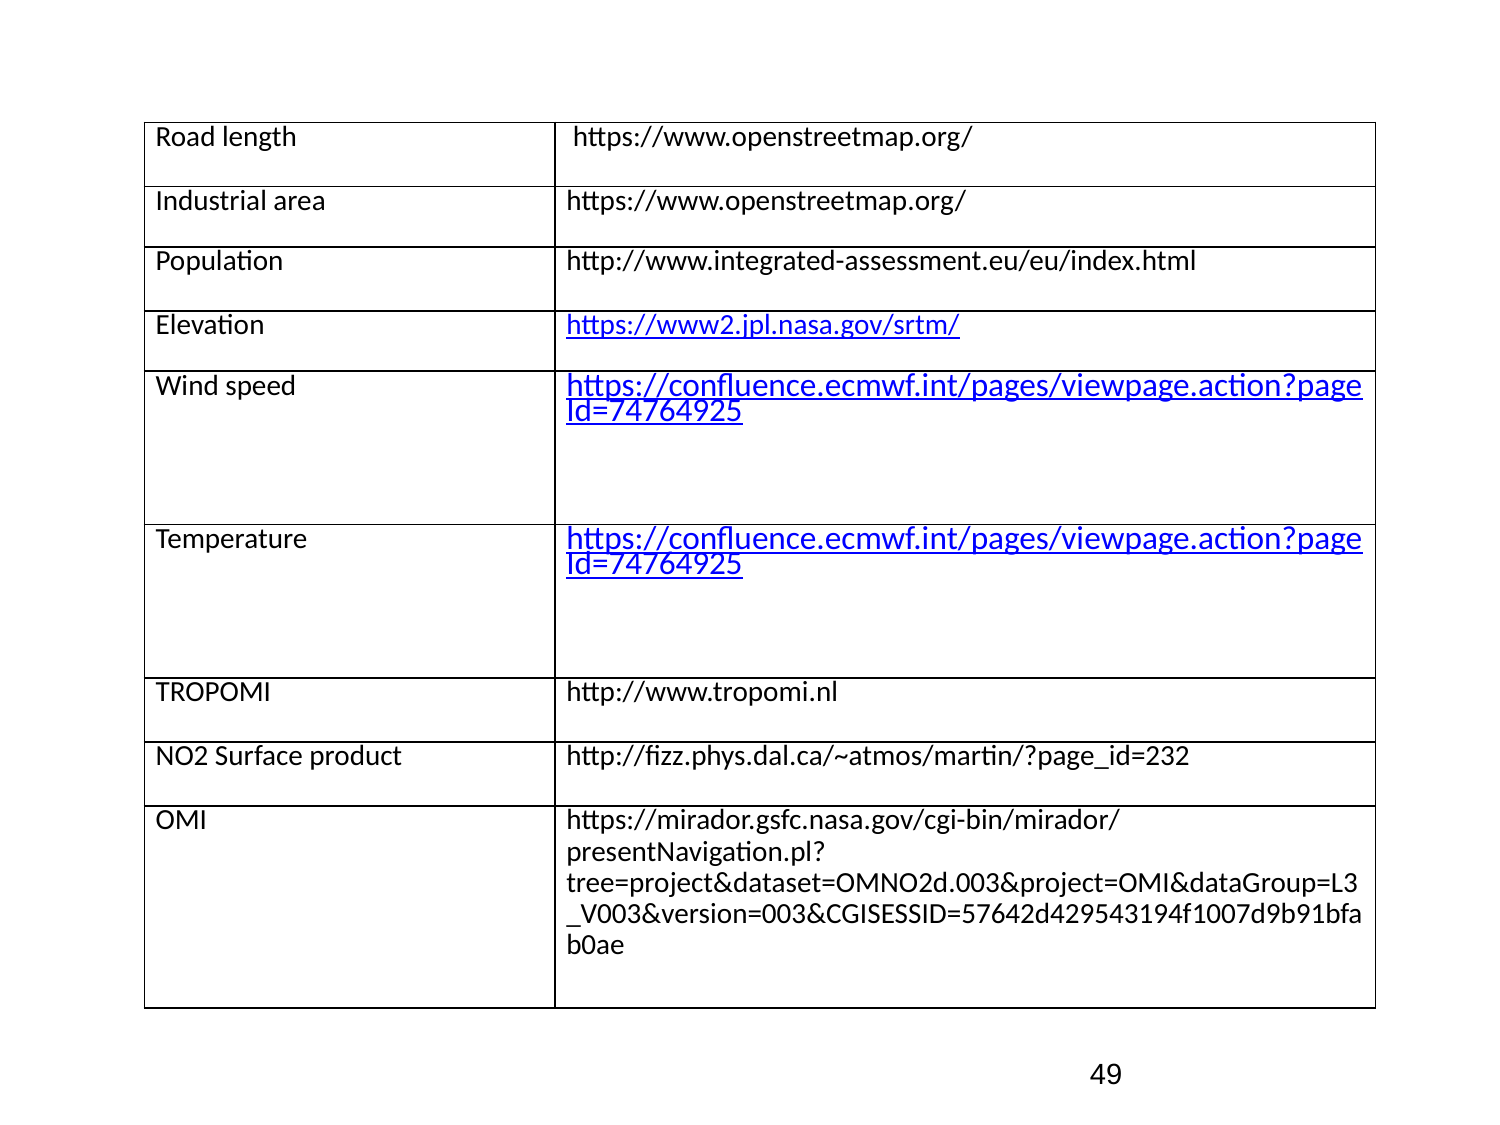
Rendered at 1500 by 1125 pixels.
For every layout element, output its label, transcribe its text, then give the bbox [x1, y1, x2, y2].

slide_number 49 [1074, 1042, 1425, 1103]
table_cell http://www.tropomi.nl [556, 679, 1375, 741]
table_header https://www.openstreetmap.org/ [556, 123, 1375, 186]
table_cell TROPOMI [145, 679, 554, 741]
table_cell https://mirador.gsfc.nasa.gov/cgi-bin/mirador/presentNavigation.pl?tree=project&dataset=OMNO2d.003&project=OMI&dataGroup=L3_V003&version=003&CGISESSID=57642d429543194f1007d9b91bfab0ae [556, 807, 1375, 1007]
table_cell Temperature [145, 525, 554, 677]
table_cell Wind speed [145, 372, 554, 524]
table_cell Industrial area [145, 187, 554, 246]
table_cell http://www.integrated-assessment.eu/eu/index.html [556, 248, 1375, 310]
table_cell NO2 Surface product [145, 743, 554, 805]
table_cell https://www2.jpl.nasa.gov/srtm/ [556, 312, 1375, 370]
table_cell Population [145, 248, 554, 310]
table_cell https://confluence.ecmwf.int/pages/viewpage.action?pageId=74764925 [556, 372, 1375, 524]
table_cell http://fizz.phys.dal.ca/~atmos/martin/?page_id=232 [556, 743, 1375, 805]
table_cell OMI [145, 807, 554, 1007]
table_cell https://confluence.ecmwf.int/pages/viewpage.action?pageId=74764925 [556, 525, 1375, 677]
table_header Road length [145, 123, 554, 186]
table_cell Elevation [145, 312, 554, 370]
table_cell https://www.openstreetmap.org/ [556, 187, 1375, 246]
